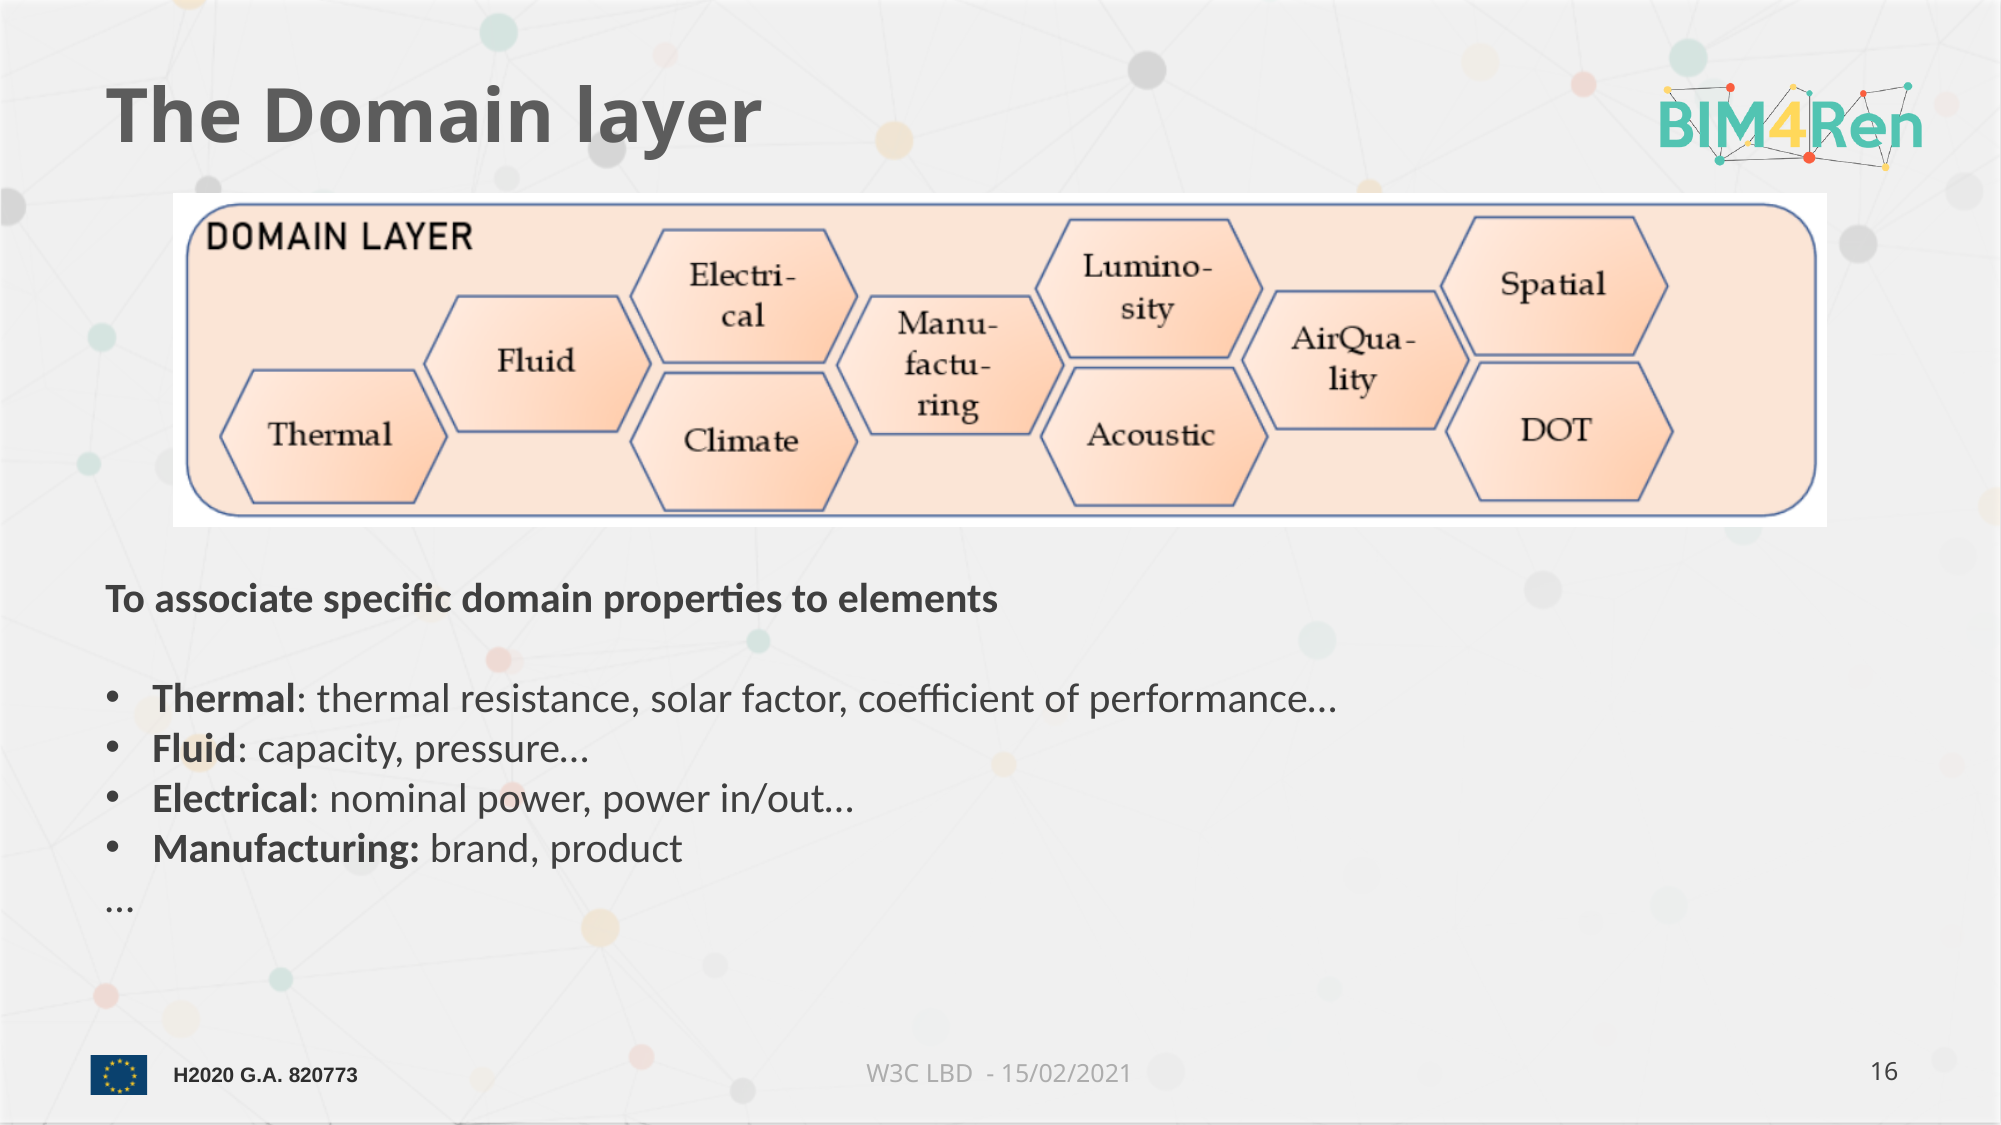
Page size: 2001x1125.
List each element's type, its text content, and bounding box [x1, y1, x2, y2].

picture [1637, 61, 1949, 178]
footer W3C LBD - 15/02/2021 [662, 1042, 1338, 1103]
slide_number 16 [1795, 1042, 1914, 1103]
picture [172, 192, 1828, 528]
title The Domain layer [90, 59, 1637, 206]
text_box To associate specific domain properties to elements Thermal: thermal resistance, solar factor, coefficient of performance… Fluid: capacity, pressure… Electrical: nominal power, power in/out… Manufacturing: brand, product … [90, 563, 1981, 929]
